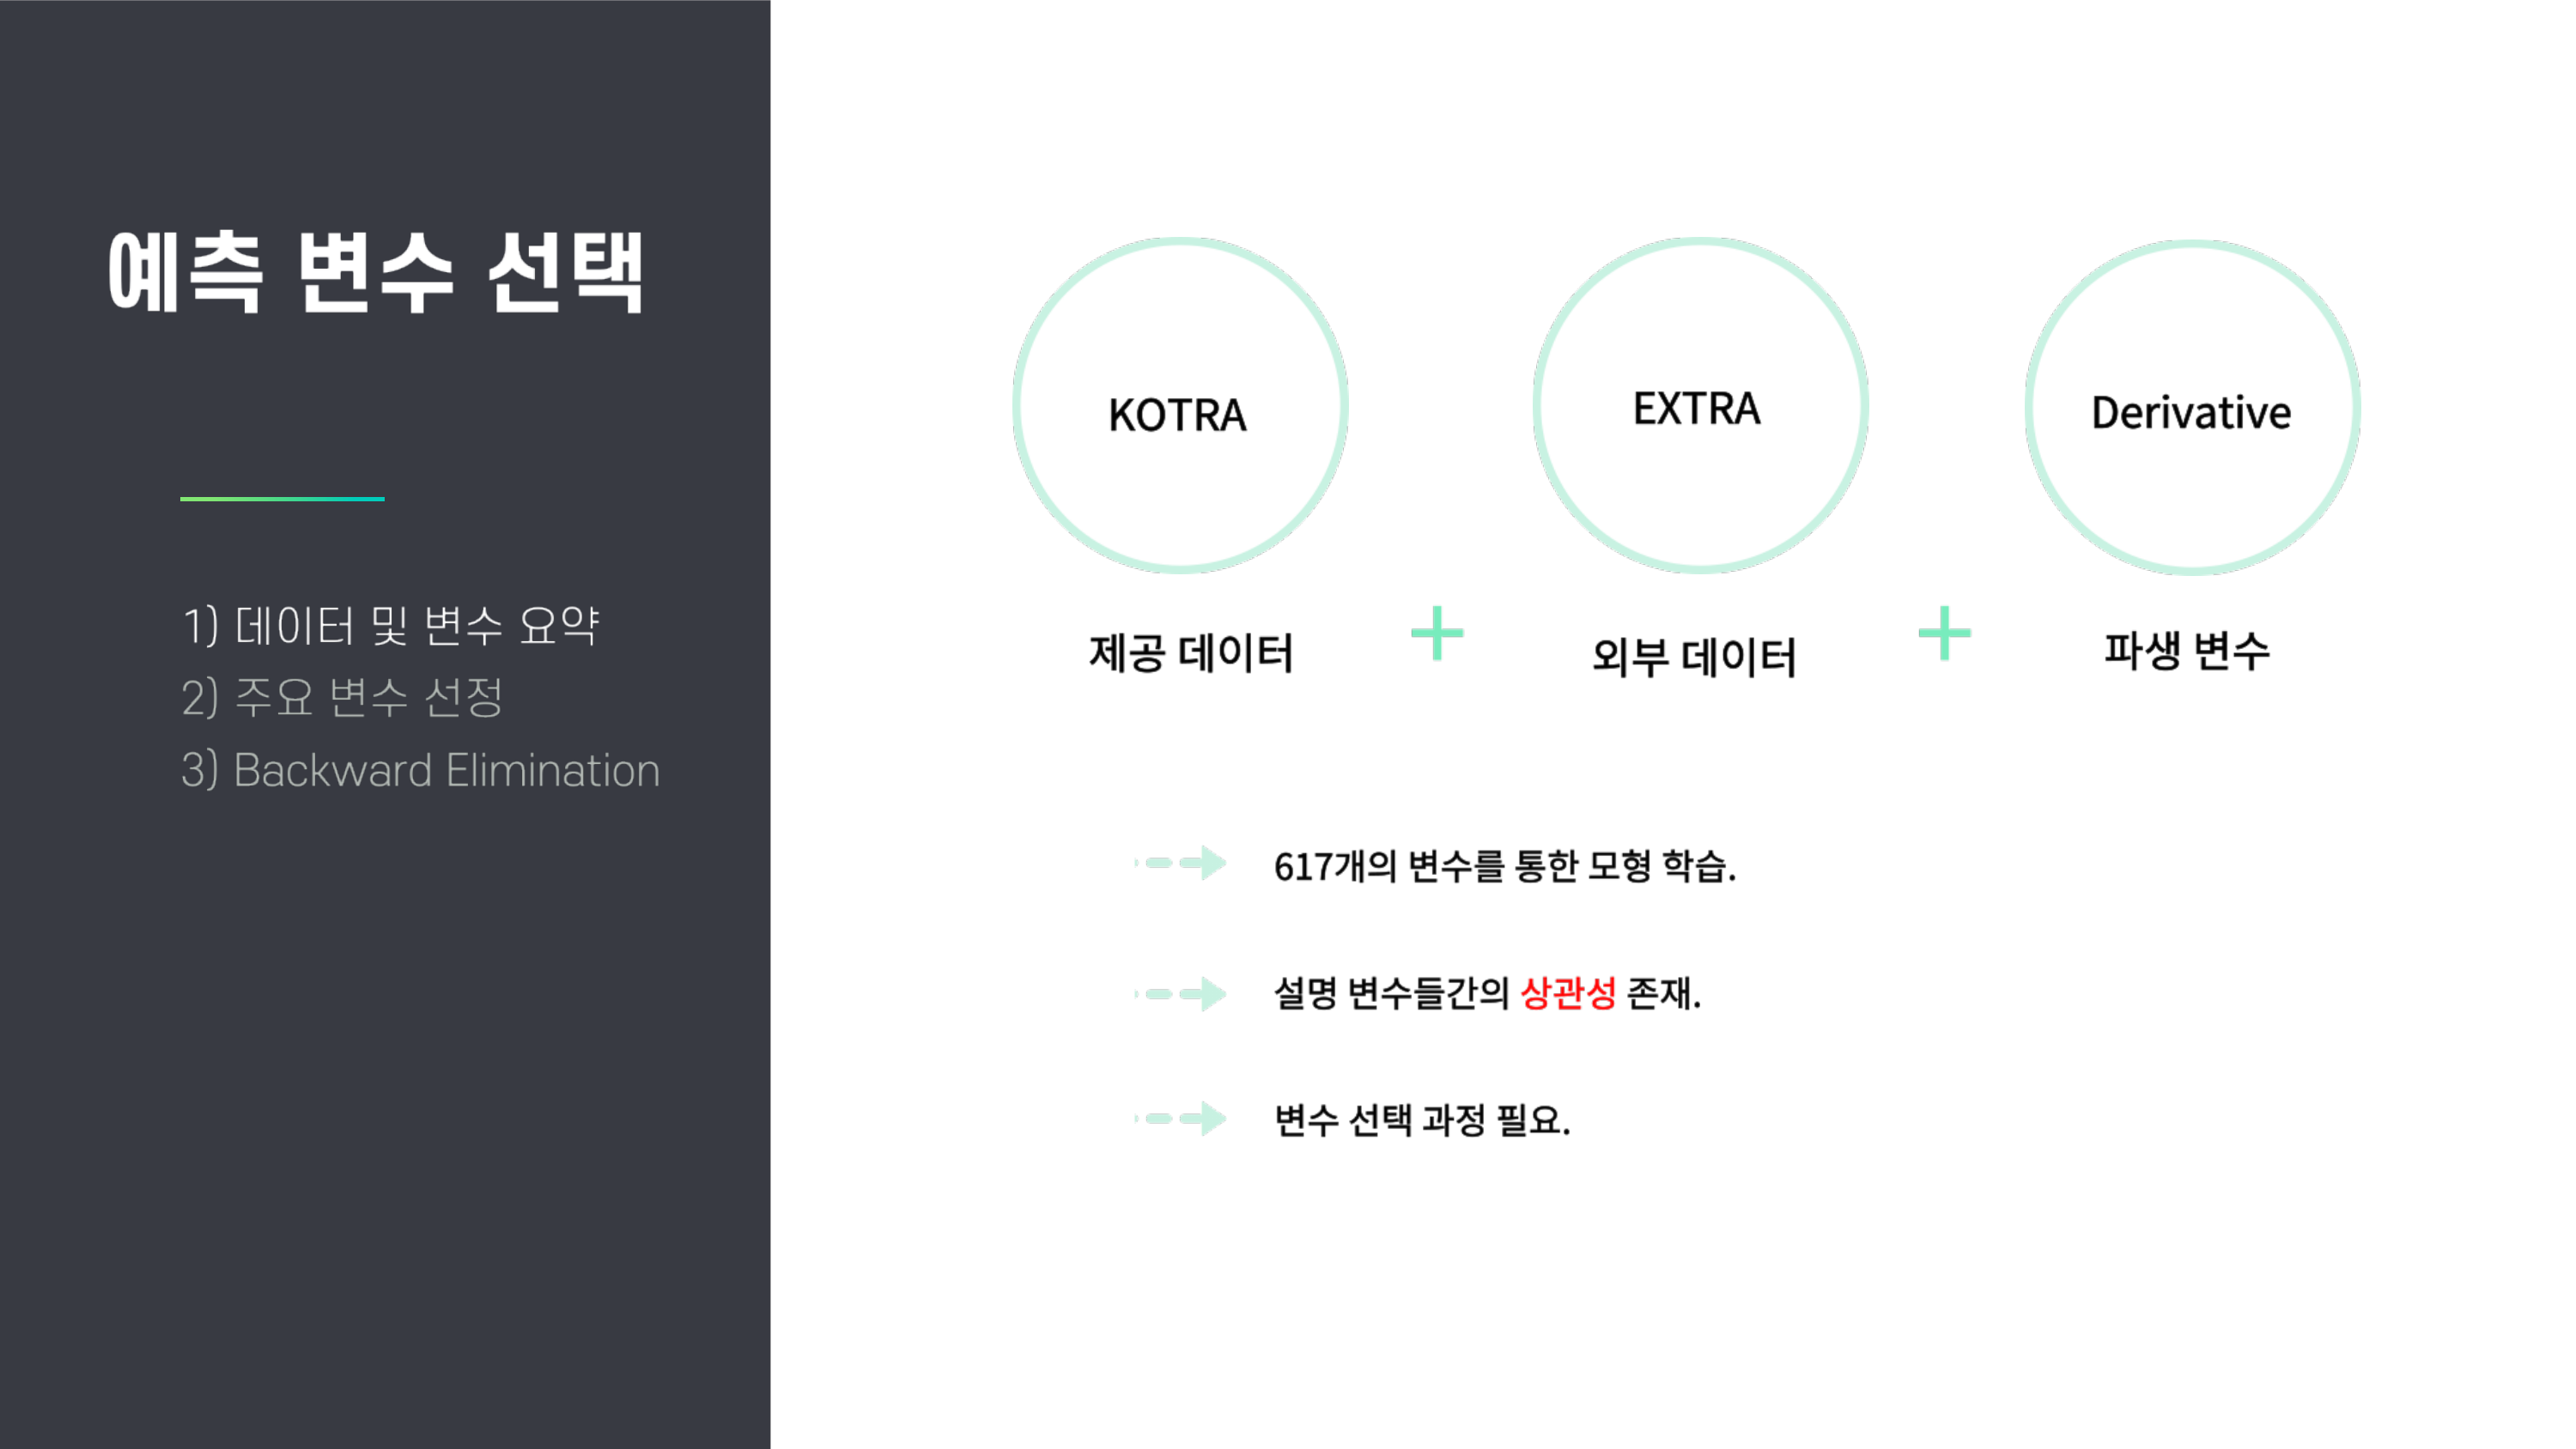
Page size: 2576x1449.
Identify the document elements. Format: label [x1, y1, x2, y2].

picture [173, 589, 682, 825]
text_box [179, 496, 385, 501]
picture [1625, 369, 1781, 463]
text_box [1134, 1100, 1228, 1137]
picture [1268, 834, 1758, 913]
picture [88, 197, 690, 365]
picture [1391, 537, 1521, 770]
picture [1899, 537, 2029, 770]
text_box [1532, 237, 1869, 574]
text_box [1134, 976, 1228, 1013]
text_box [0, 0, 772, 1449]
text_box [2024, 239, 2361, 576]
picture [2097, 610, 2292, 706]
picture [1267, 961, 1722, 1040]
picture [1101, 375, 1267, 470]
picture [1268, 1088, 1591, 1167]
picture [1082, 615, 1315, 709]
picture [2083, 373, 2313, 467]
text_box [1134, 844, 1228, 881]
picture [1584, 619, 1819, 713]
text_box [1012, 237, 1350, 574]
